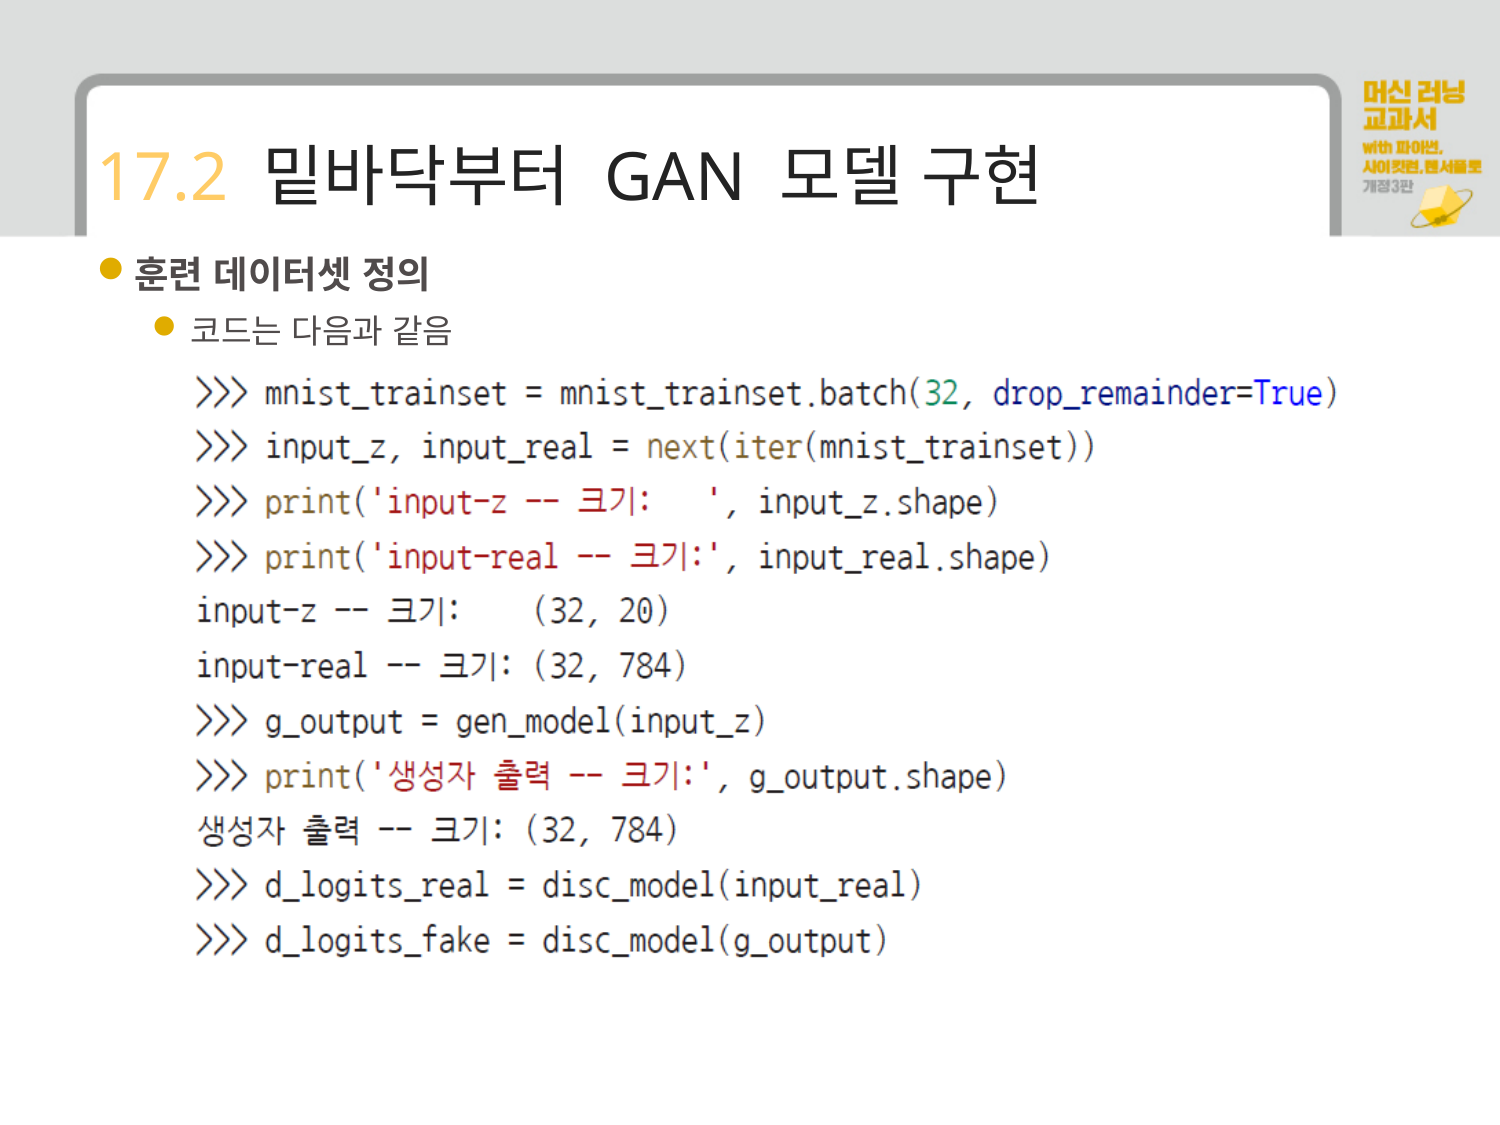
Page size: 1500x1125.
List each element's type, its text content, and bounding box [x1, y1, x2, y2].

list 훈련 데이터셋 정의 코드는 다음과 같음 [81, 239, 1412, 1054]
title 17.2 밑바닥부터 GAN 모델 구현 [81, 90, 1412, 222]
picture [0, 0, 1500, 1125]
